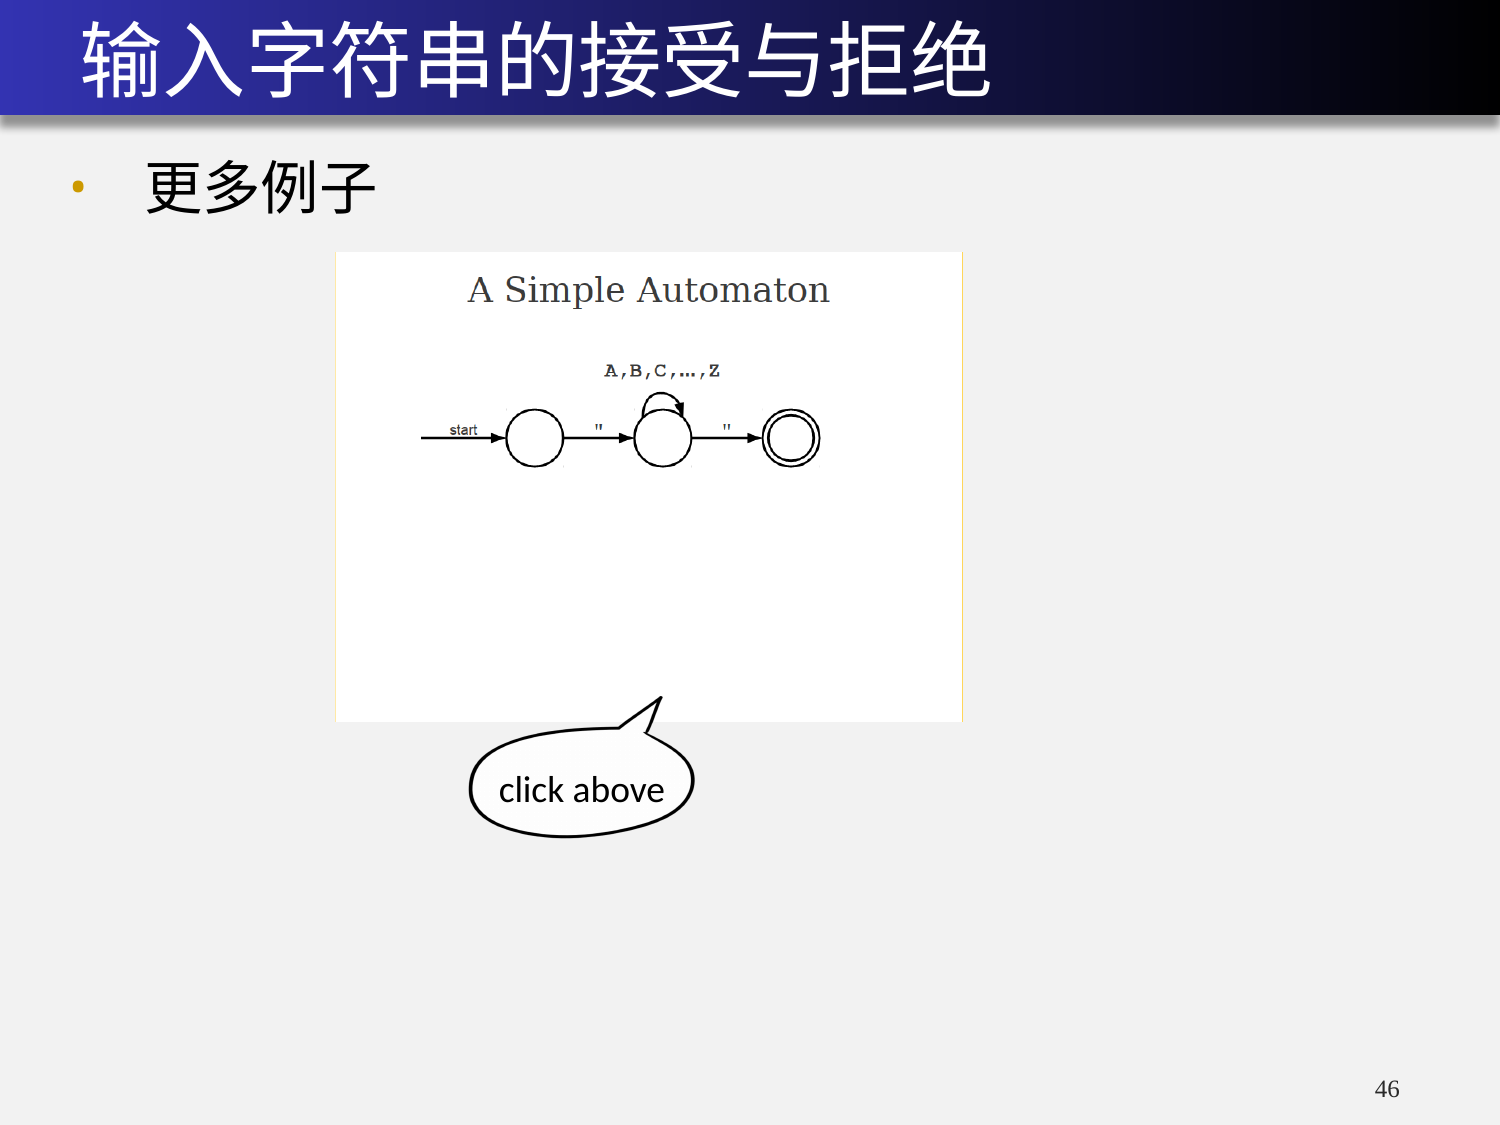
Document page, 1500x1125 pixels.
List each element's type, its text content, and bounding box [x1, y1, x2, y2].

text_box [335, 252, 963, 722]
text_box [462, 692, 702, 846]
slide_number 46 [1368, 1077, 1482, 1125]
text_box 更多例子 [68, 134, 1450, 221]
title 输入字符串的接受与拒绝 [77, 6, 1100, 197]
